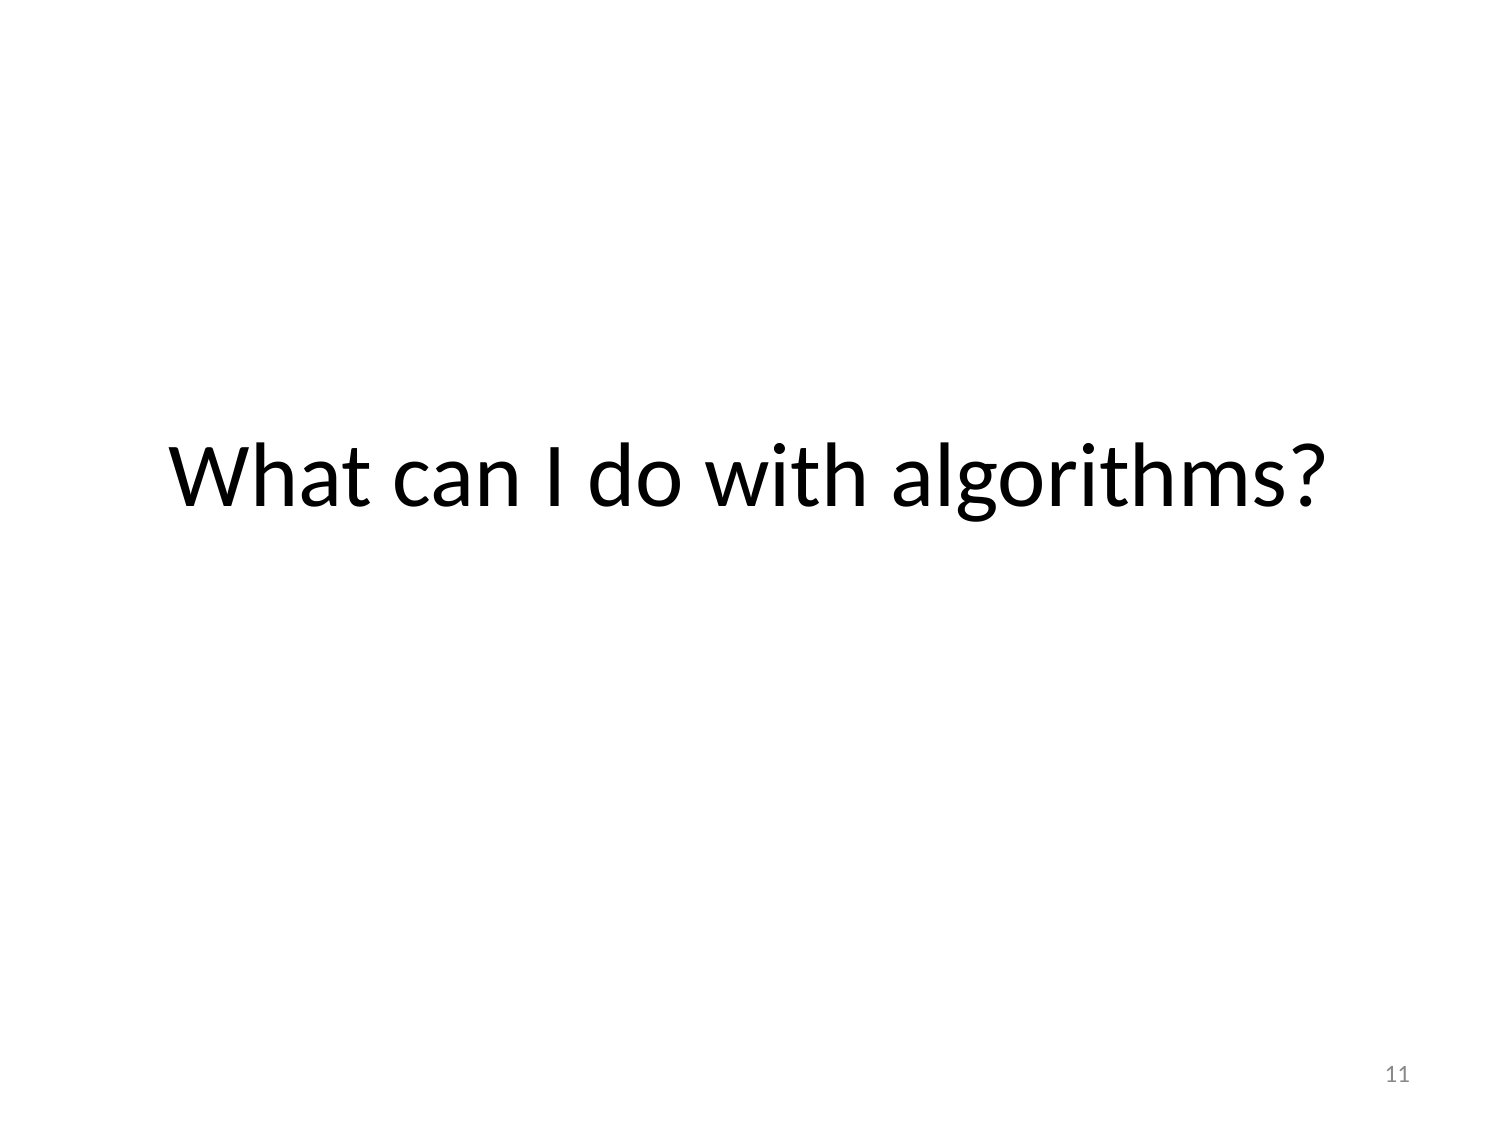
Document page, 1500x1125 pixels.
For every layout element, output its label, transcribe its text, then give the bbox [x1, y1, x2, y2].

title What can I do with algorithms? [112, 349, 1388, 591]
slide_number 11 [1074, 1042, 1425, 1103]
